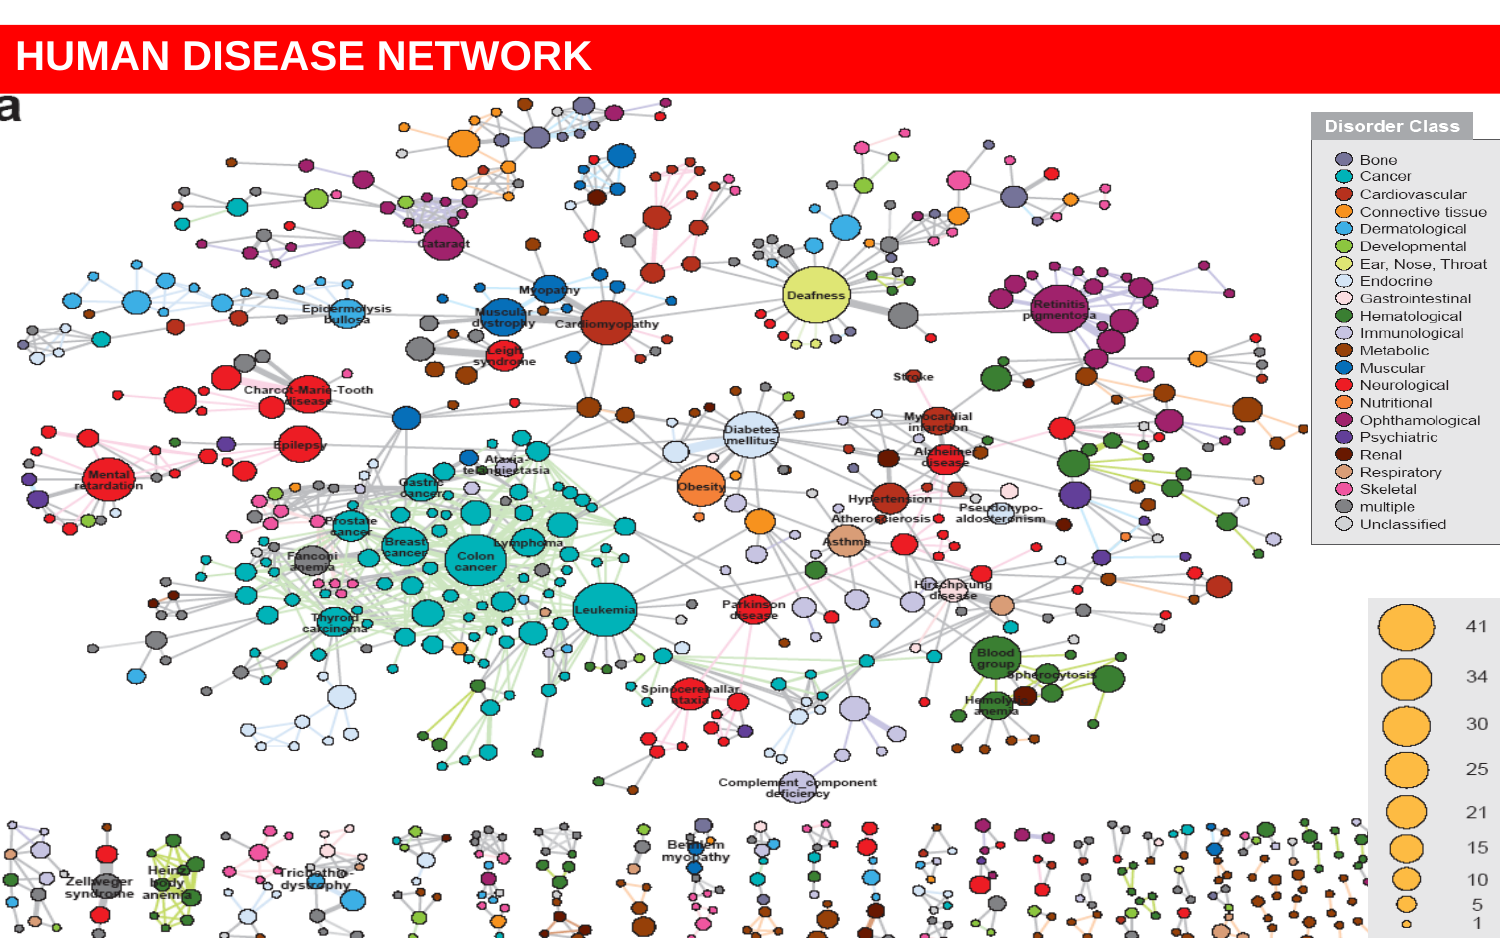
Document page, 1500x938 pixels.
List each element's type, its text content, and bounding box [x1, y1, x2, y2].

picture [0, 87, 1500, 938]
text_box HUMAN DISEASE NETWORK [0, 24, 1500, 94]
